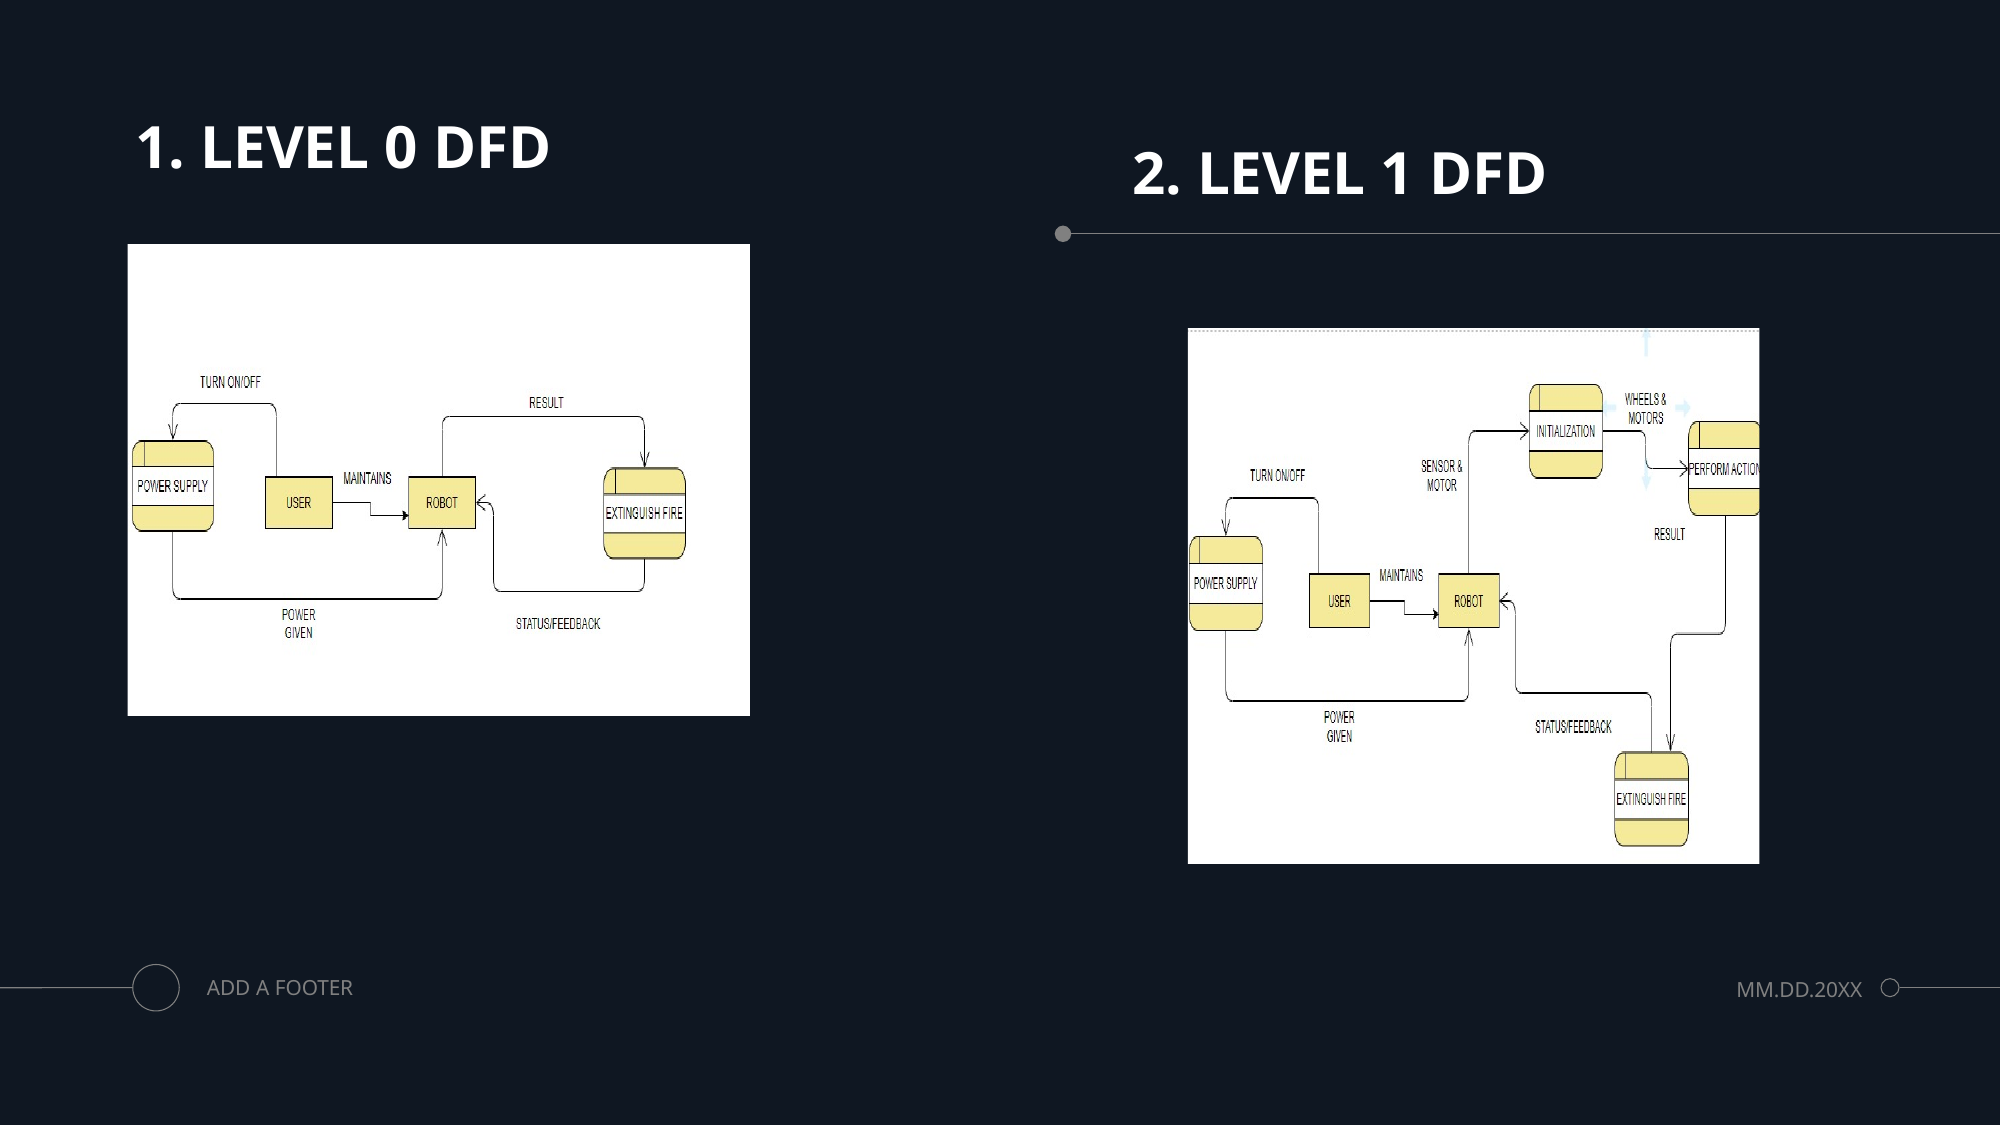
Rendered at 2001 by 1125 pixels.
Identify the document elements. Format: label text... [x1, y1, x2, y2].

picture [127, 244, 750, 716]
text_box 2. LEVEL 1 DFD [1132, 87, 1870, 207]
title 1. LEVEL 0 DFD [135, 87, 750, 182]
picture [1187, 328, 1760, 864]
slide_number MM.DD.20XX [1643, 964, 1863, 1014]
slide_number [127, 964, 186, 1014]
footer ADD A FOOTER [191, 964, 671, 1014]
